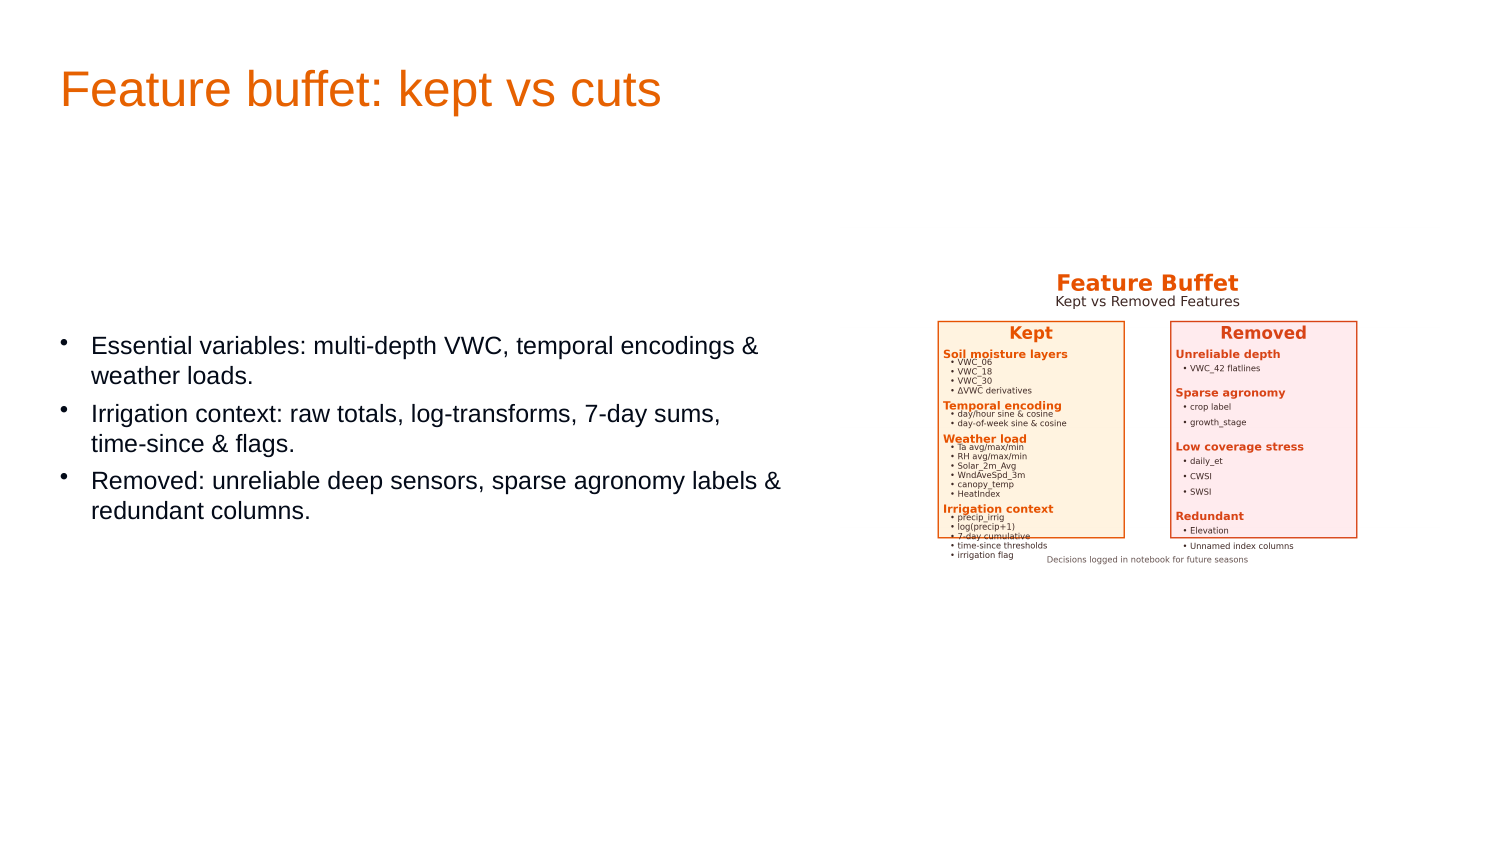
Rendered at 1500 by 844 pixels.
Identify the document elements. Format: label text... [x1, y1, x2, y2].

text_box Essential variables: multi‑depth VWC, temporal encodings & weather loads. Irrigation context: raw totals, log‑transforms, 7‑day sums, time‑since & flags. Removed: unreliable deep sensors, sparse agronomy labels & redundant columns. [44, 164, 810, 690]
text_box Feature buffet: kept vs cuts [44, 45, 1455, 128]
picture [839, 227, 1440, 628]
